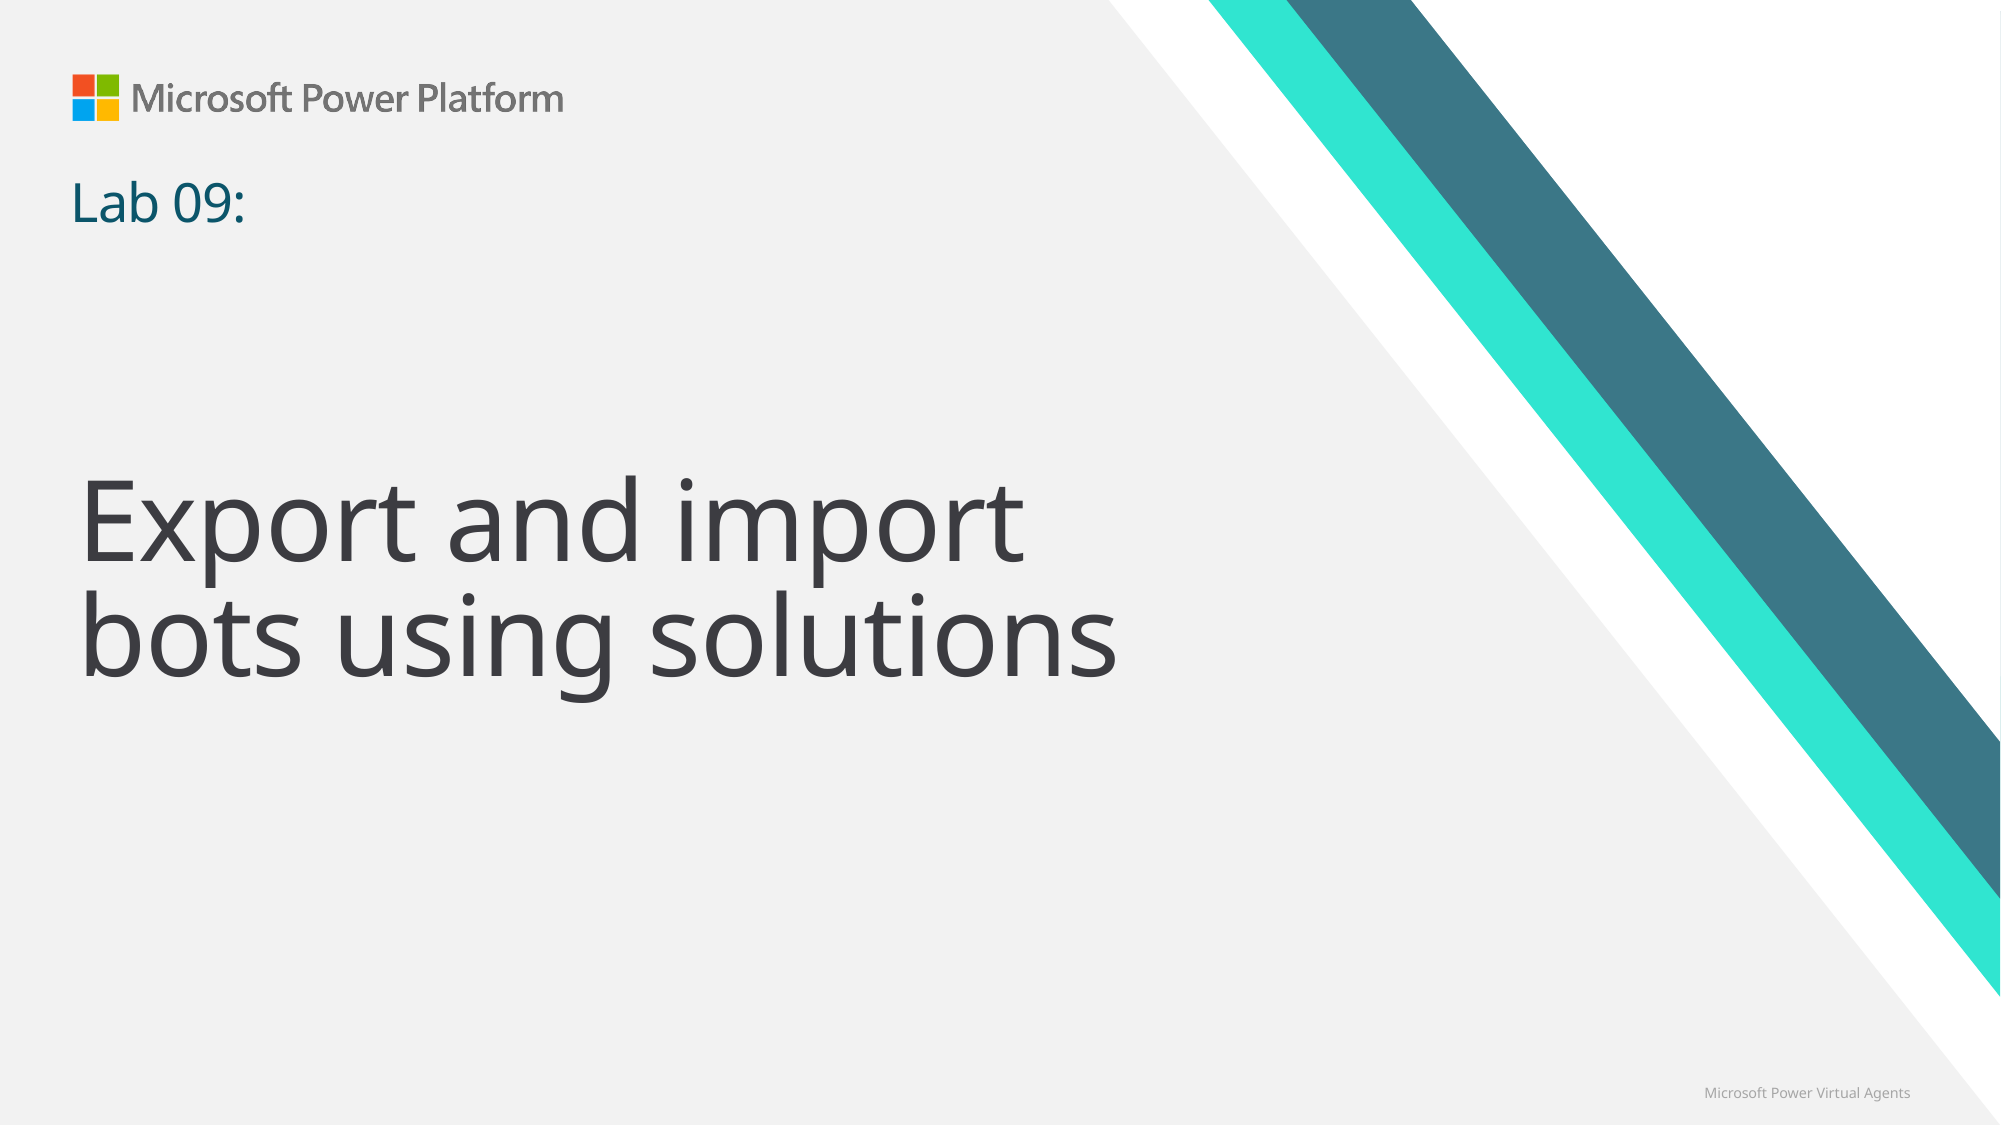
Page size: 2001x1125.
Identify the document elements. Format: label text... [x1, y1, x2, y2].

list Export and import bots using solutions [77, 454, 1186, 717]
picture [71, 72, 564, 122]
title Lab 09: [70, 159, 890, 251]
